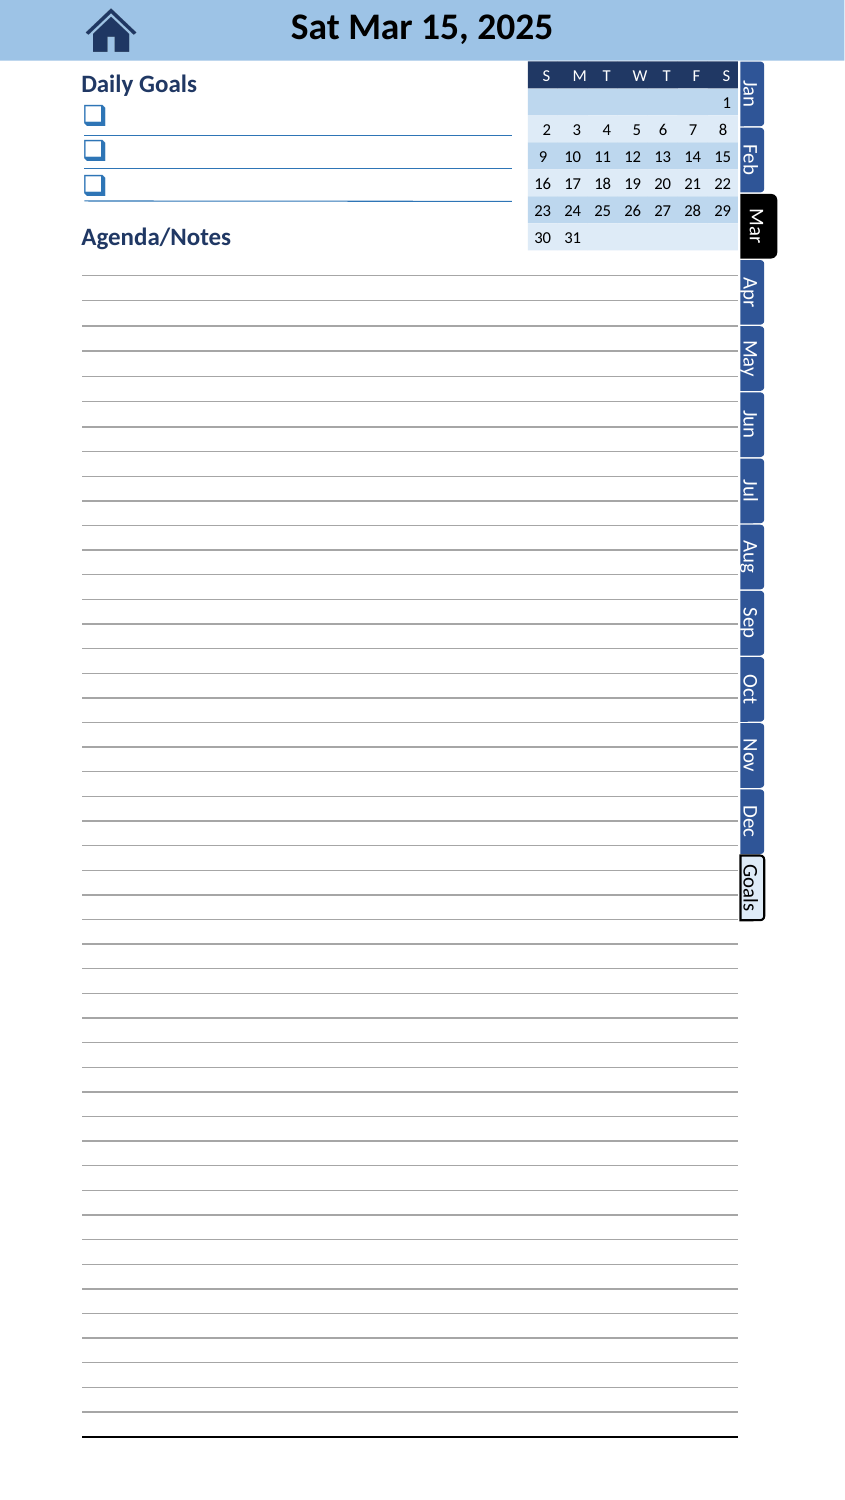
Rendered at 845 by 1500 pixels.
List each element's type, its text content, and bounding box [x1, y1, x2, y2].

picture [82, 1, 140, 59]
list Sat Mar 15, 2025 [190, 0, 655, 61]
